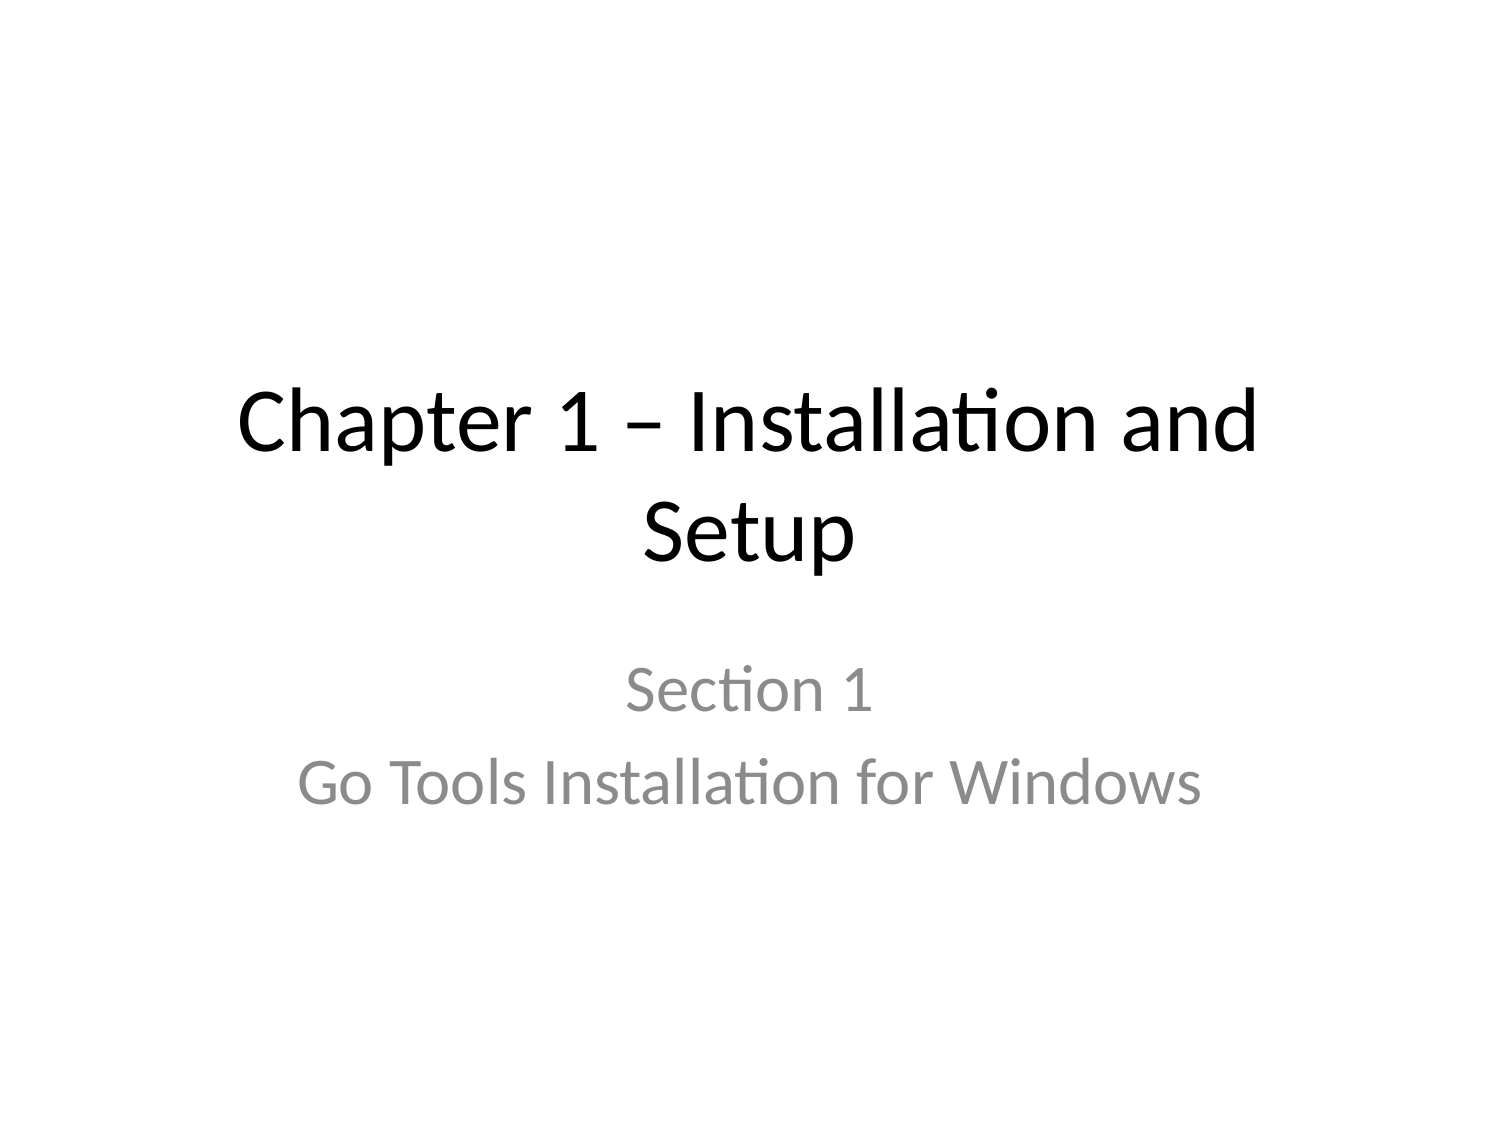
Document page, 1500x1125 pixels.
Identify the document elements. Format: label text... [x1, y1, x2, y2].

title Chapter 1 – Installation and Setup [112, 349, 1388, 591]
subtitle Section 1 Go Tools Installation for Windows [225, 637, 1275, 925]
